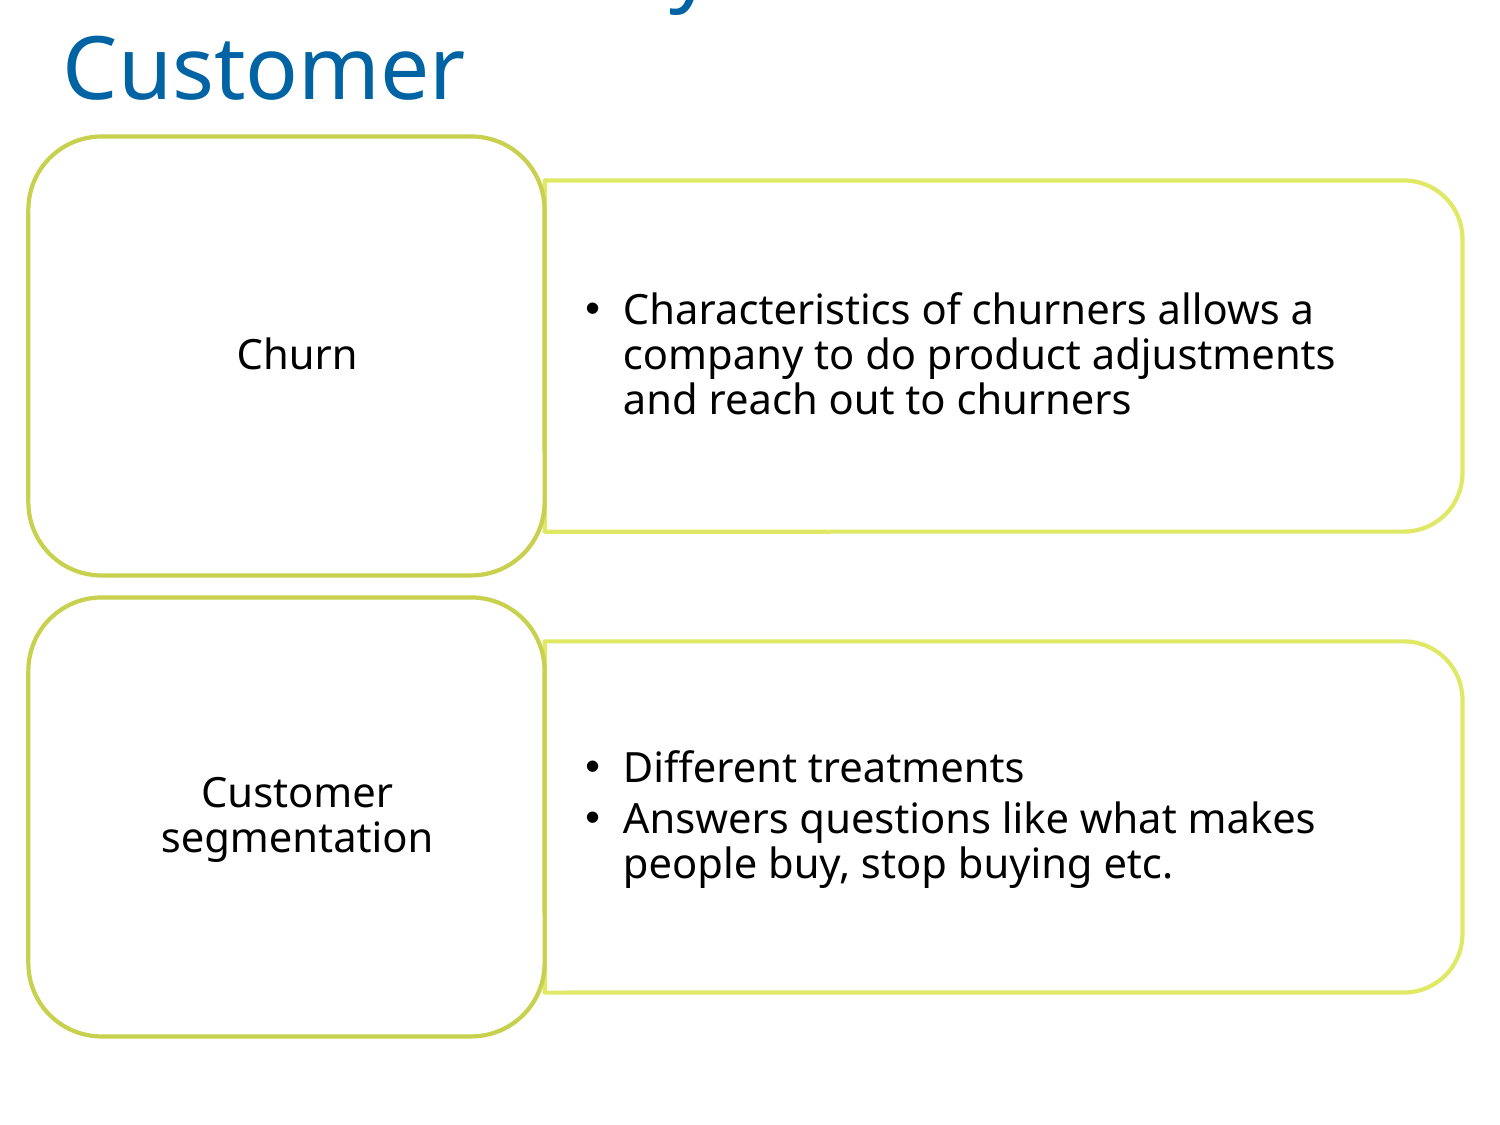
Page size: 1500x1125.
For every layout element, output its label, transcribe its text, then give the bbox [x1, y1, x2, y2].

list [28, 136, 1463, 1037]
text_box Predictive Analytics Use Case – Customer [48, 44, 1500, 133]
